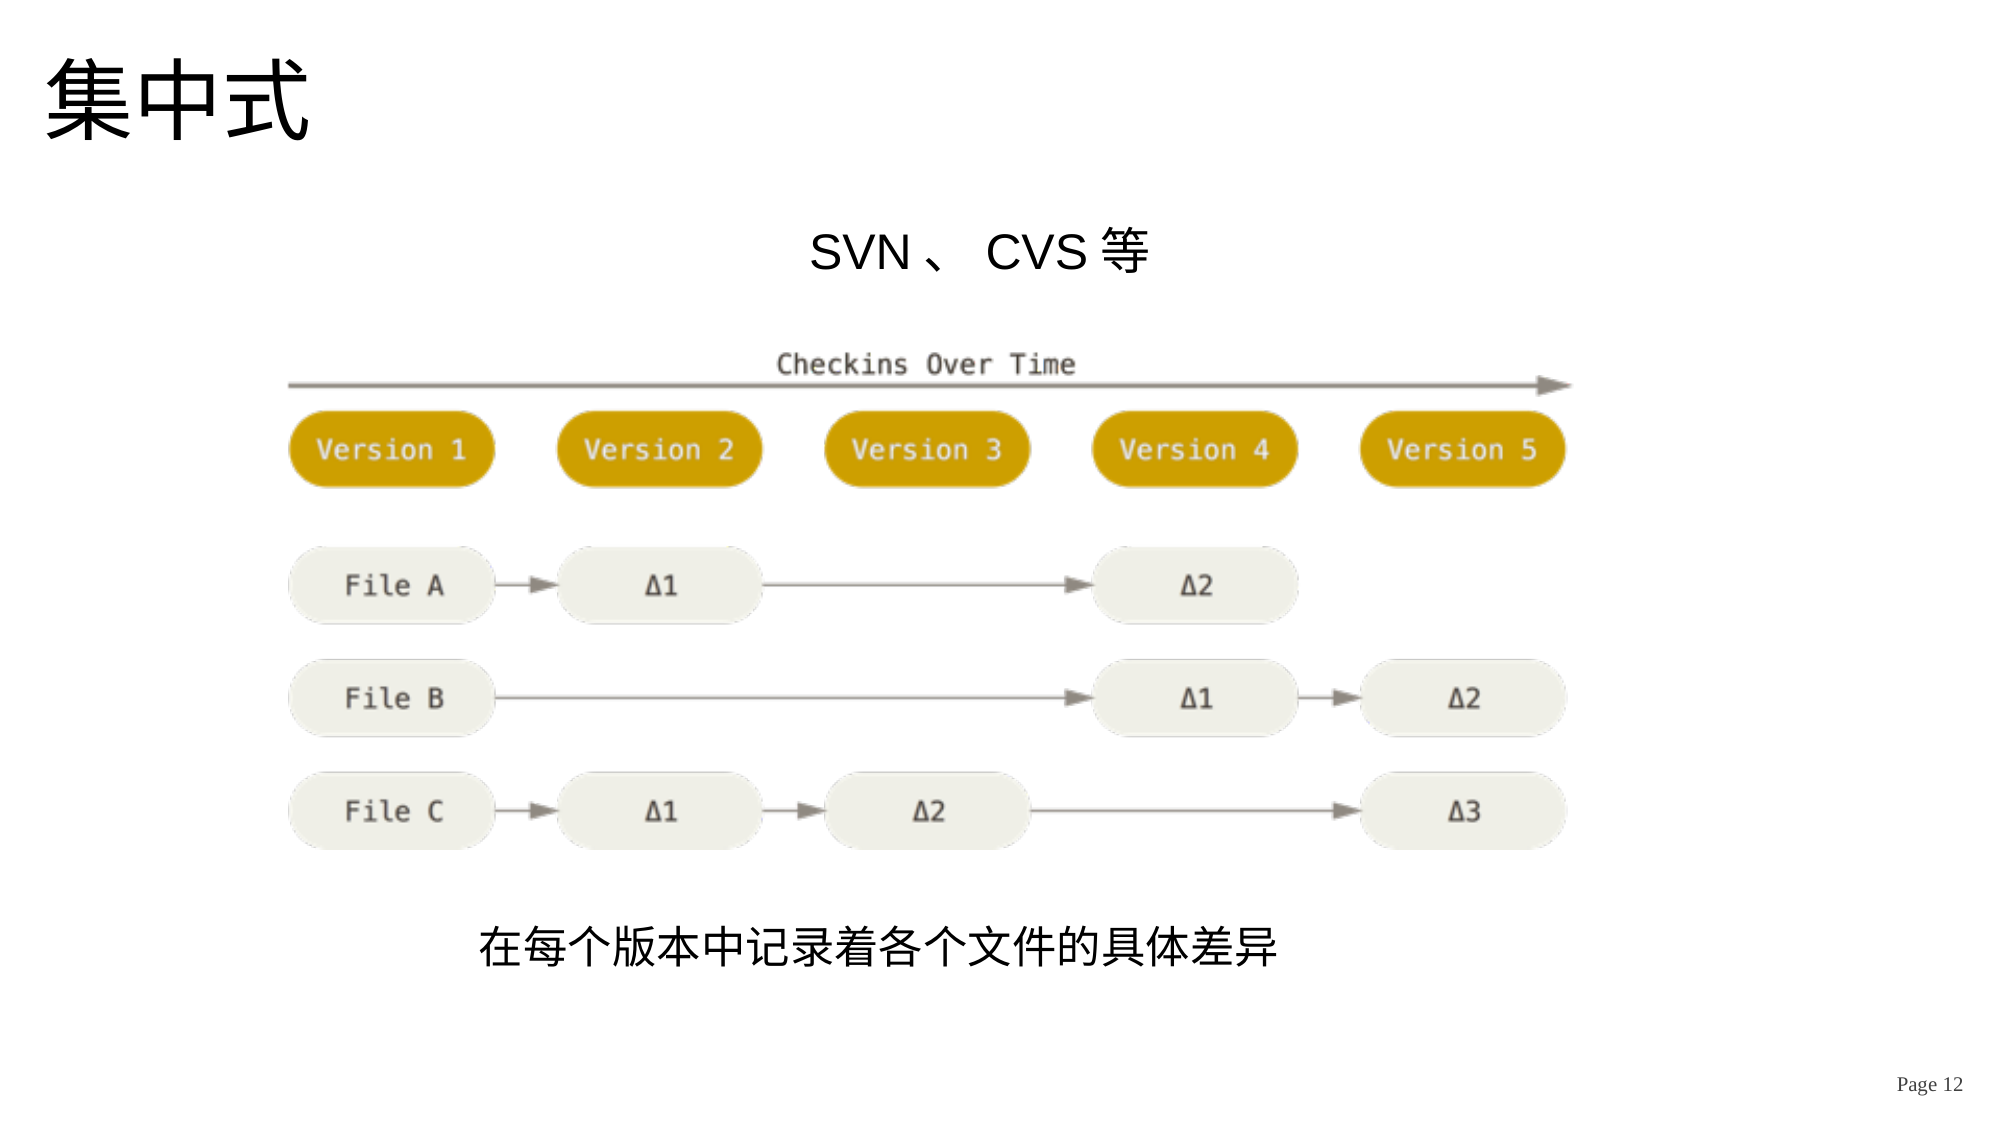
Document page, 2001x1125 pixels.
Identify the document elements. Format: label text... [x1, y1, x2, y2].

title 集中式 [0, 44, 2000, 166]
picture [287, 351, 1576, 851]
text_box SVN、CVS等 [794, 211, 1165, 287]
text_box 在每个版本中记录着各个文件的具体差异 [464, 911, 1536, 980]
